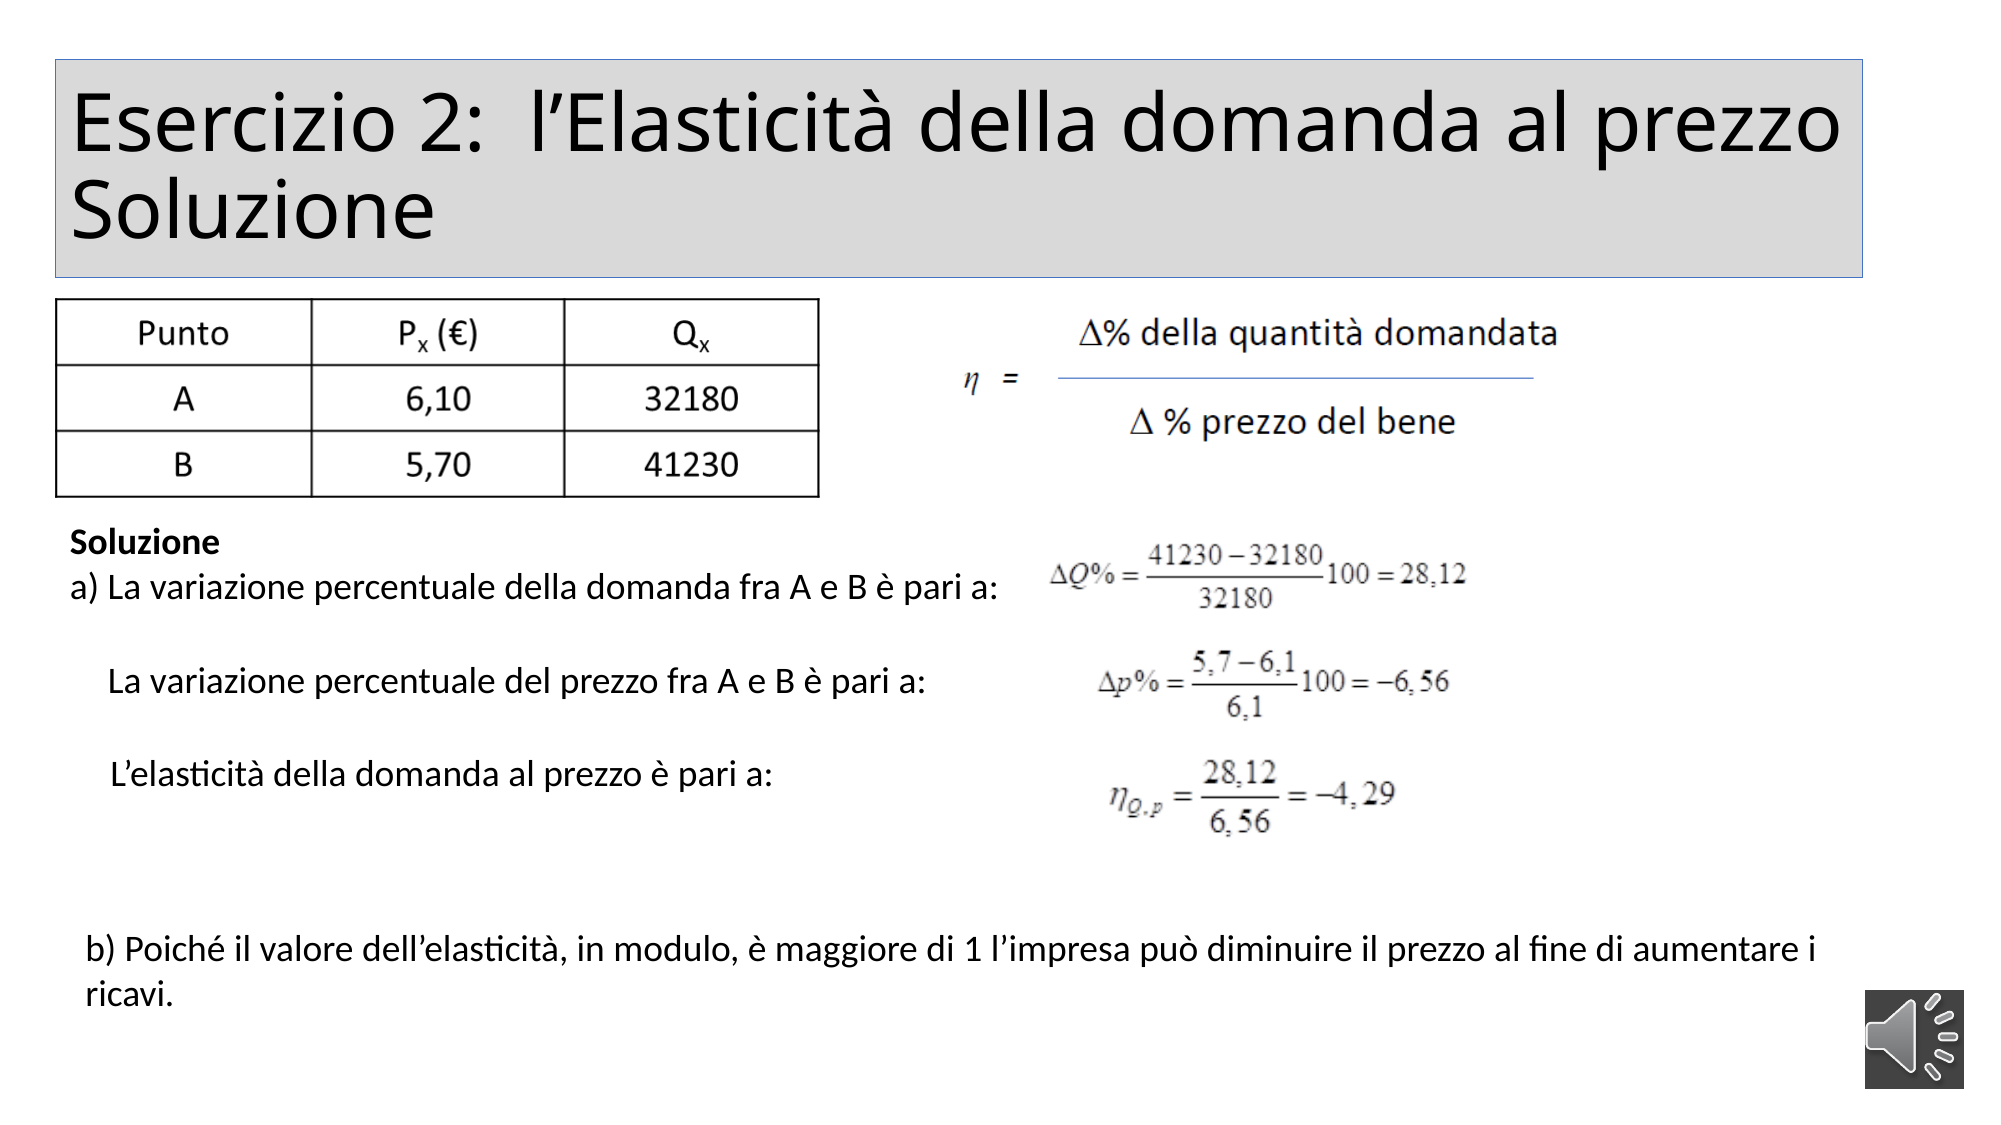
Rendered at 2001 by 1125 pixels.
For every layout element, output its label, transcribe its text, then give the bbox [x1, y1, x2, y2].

picture [1106, 752, 1406, 848]
picture [1094, 643, 1456, 731]
picture [55, 296, 821, 510]
text_box b) Poiché il valore dell’elasticità, in modulo, è maggiore di 1 l’impresa può diminuire il prezzo al fine di aumentare i ricavi. [70, 916, 1924, 1022]
title Esercizio 2: l’Elasticità della domanda al prezzo Soluzione [55, 59, 1863, 278]
text_box L’elasticità della domanda al prezzo è pari a: [95, 741, 798, 802]
picture [1864, 989, 1965, 1090]
text_box La variazione percentuale del prezzo fra A e B è pari a: [93, 648, 943, 708]
picture [1046, 537, 1473, 616]
picture [934, 299, 1571, 464]
text_box Soluzione a) La variazione percentuale della domanda fra A e B è pari a: [55, 509, 1815, 615]
